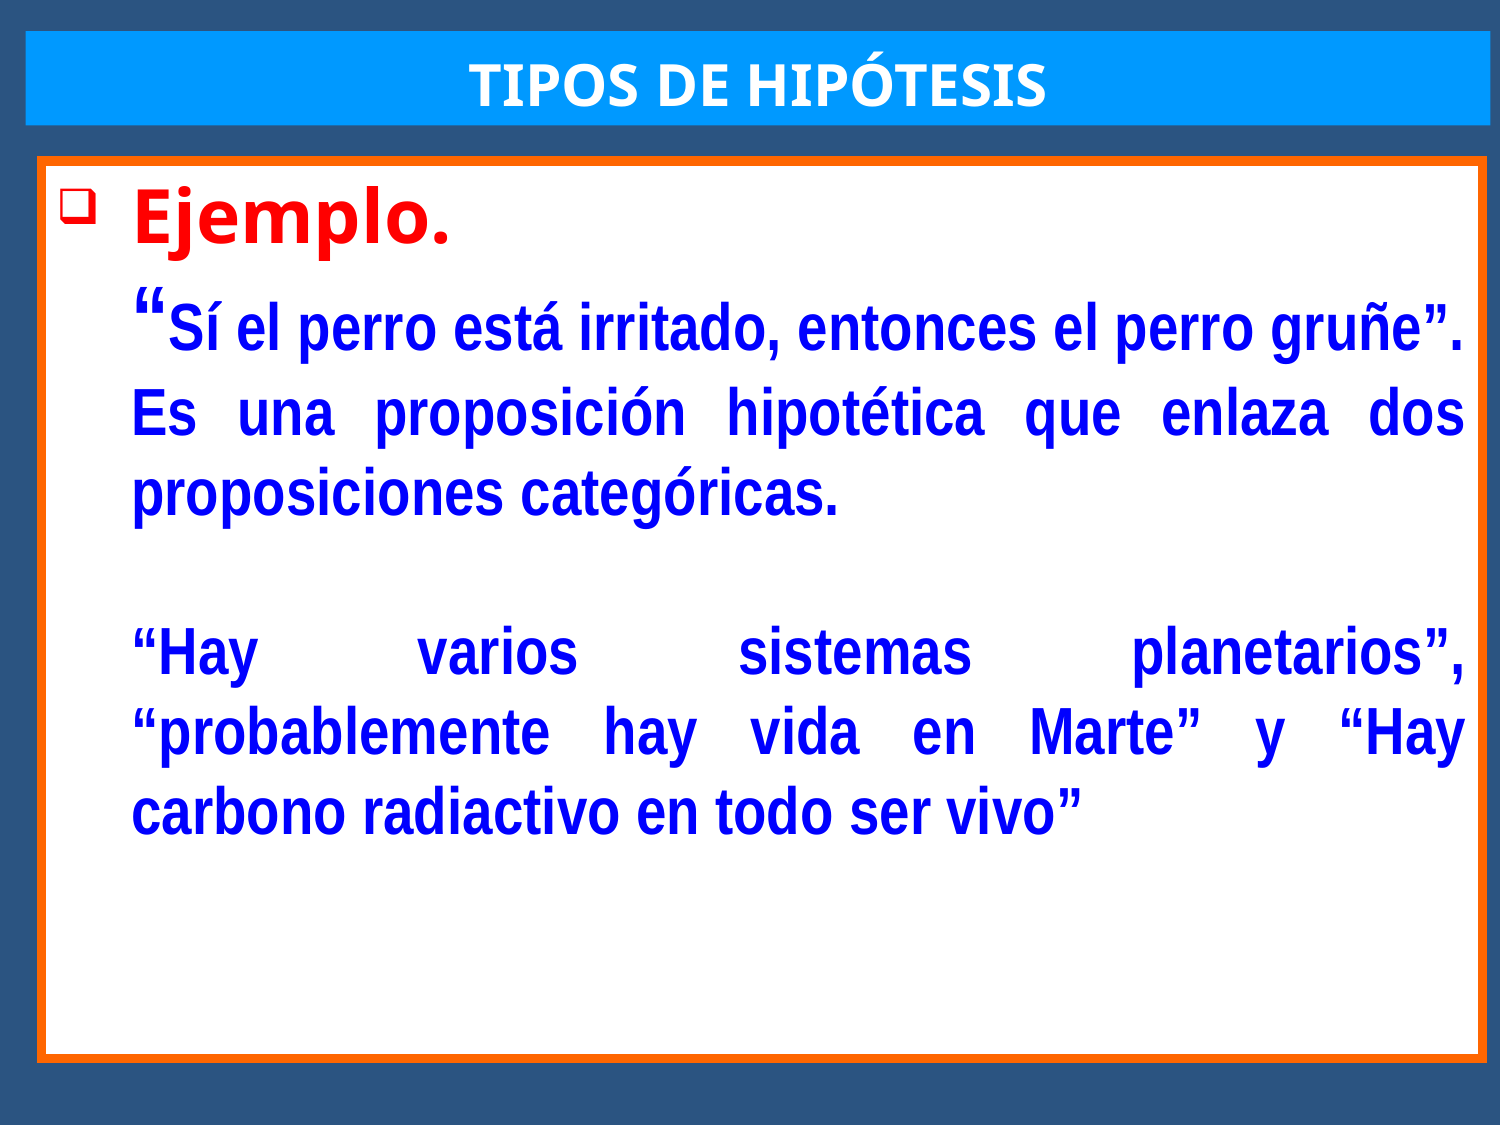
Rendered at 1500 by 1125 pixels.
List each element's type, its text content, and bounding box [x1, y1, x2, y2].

text_box Ejemplo. “Sí el perro está irritado, entonces el perro gruñe”. Es una proposición hipotética que enlaza dos proposiciones categóricas. “Hay varios sistemas planetarios”, “probablemente hay vida en Marte” y “Hay carbono radiactivo en todo ser vivo” [41, 160, 1483, 1059]
text_box TIPOS DE HIPÓTESIS [25, 31, 1491, 126]
